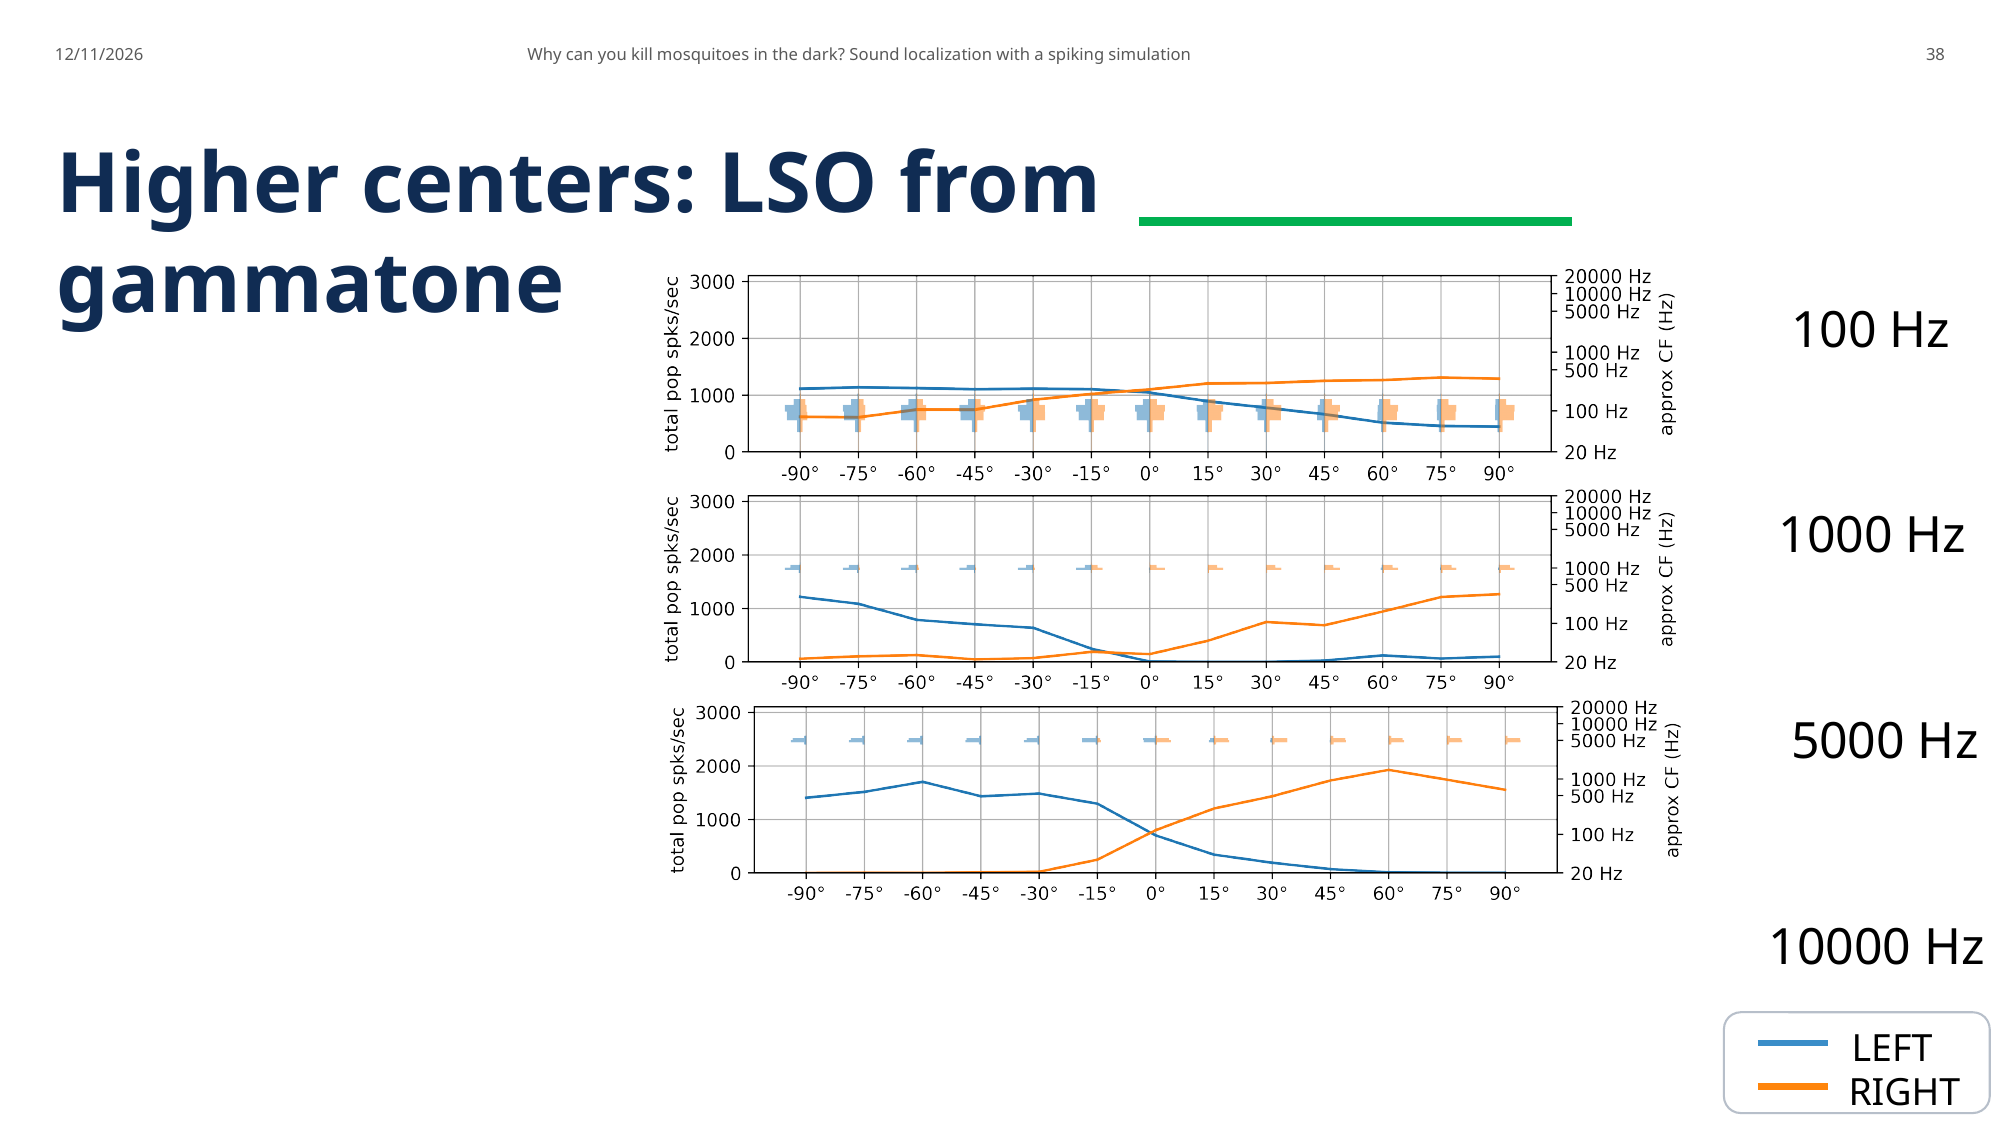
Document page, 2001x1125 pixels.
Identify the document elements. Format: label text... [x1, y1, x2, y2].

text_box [1723, 1012, 1990, 1114]
slide_number 38 [1774, 6, 1945, 67]
text_box 5000 Hz [1776, 701, 2000, 777]
text_box 100 Hz [1776, 290, 2000, 365]
picture [643, 226, 1703, 924]
footer Why can you kill mosquitoes in the dark? Sound localization with a spiking simulation [527, 6, 1203, 67]
title Higher centers: LSO from gammatone [56, 129, 1630, 267]
text_box 10000 Hz [1753, 907, 2000, 982]
text_box 1000 Hz [1763, 495, 2000, 571]
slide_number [54, 6, 446, 67]
